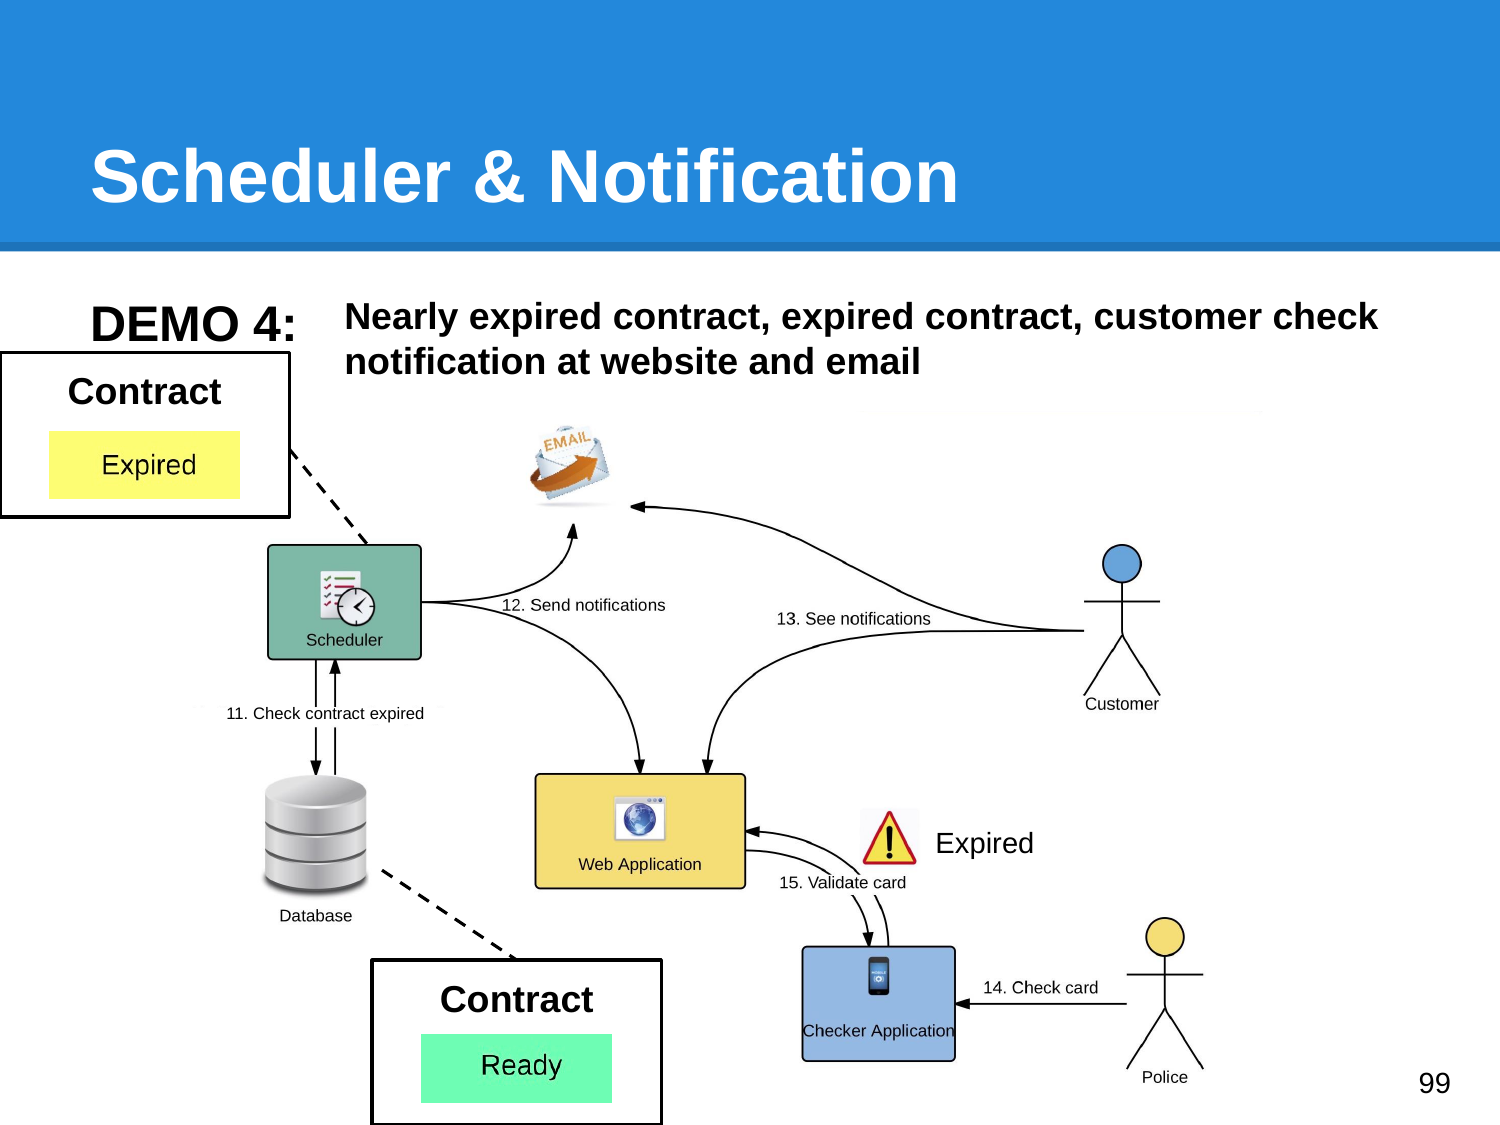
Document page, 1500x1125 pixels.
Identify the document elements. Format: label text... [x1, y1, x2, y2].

text_box Contract [0, 352, 290, 517]
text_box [289, 448, 368, 545]
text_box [381, 869, 518, 961]
picture [49, 411, 1373, 1123]
title Scheduler & Notification [75, 45, 1425, 233]
text_box DEMO 4: [75, 276, 330, 387]
slide_number ‹#› [1403, 1038, 1494, 1125]
text_box Nearly expired contract, expired contract, customer check notification at website and email [330, 276, 1425, 387]
